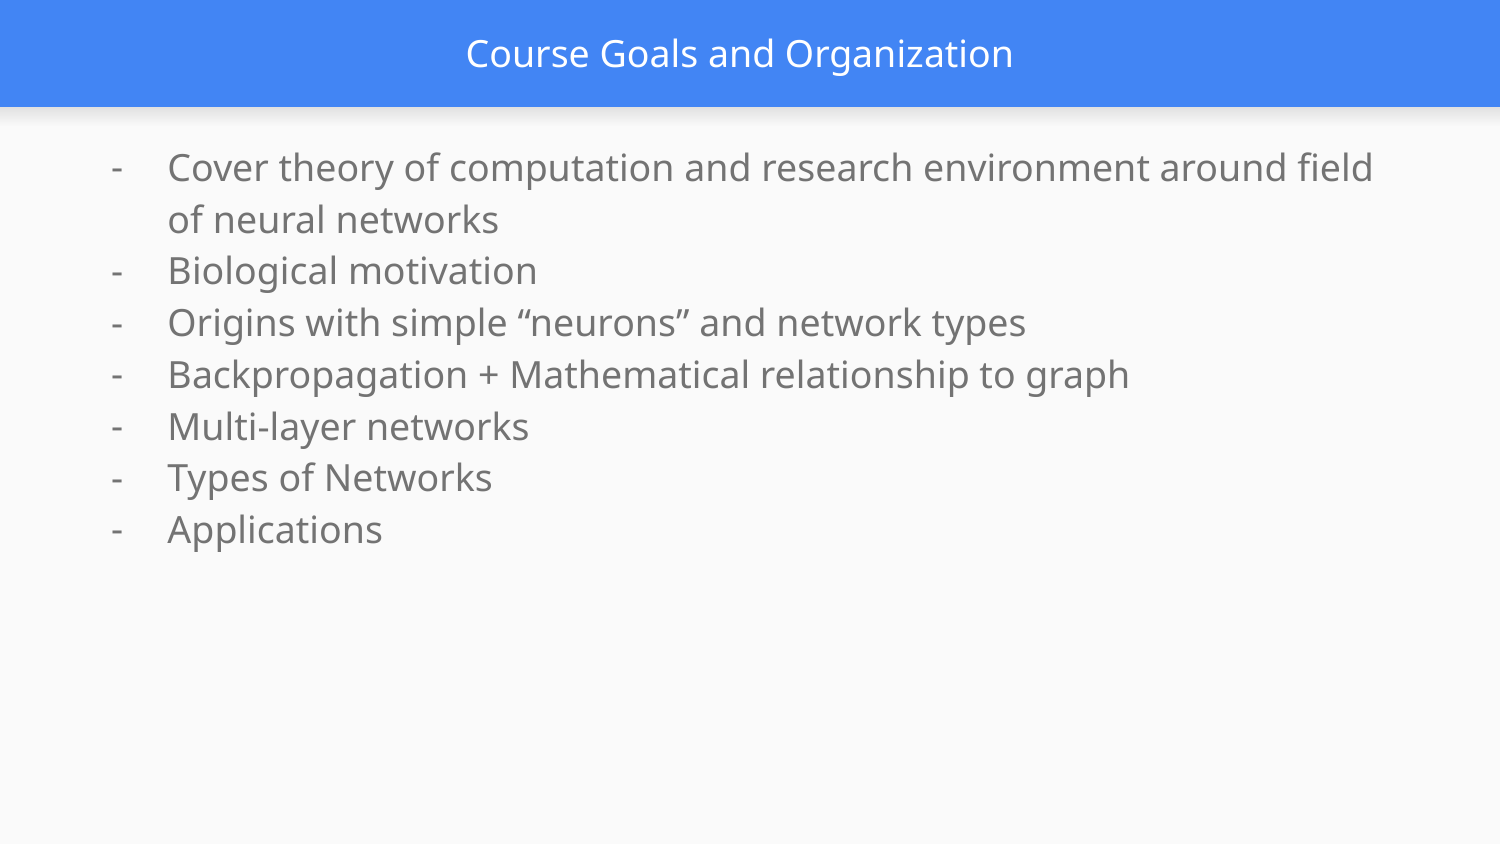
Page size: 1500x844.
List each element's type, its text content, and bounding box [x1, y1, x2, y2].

list Cover theory of computation and research environment around field of neural networks Biological motivation Origins with simple “neurons” and network types Backpropagation + Mathematical relationship to graph Multi-layer networks Types of Networks Applications [77, 122, 1427, 760]
title Course Goals and Organization [16, 2, 1464, 102]
